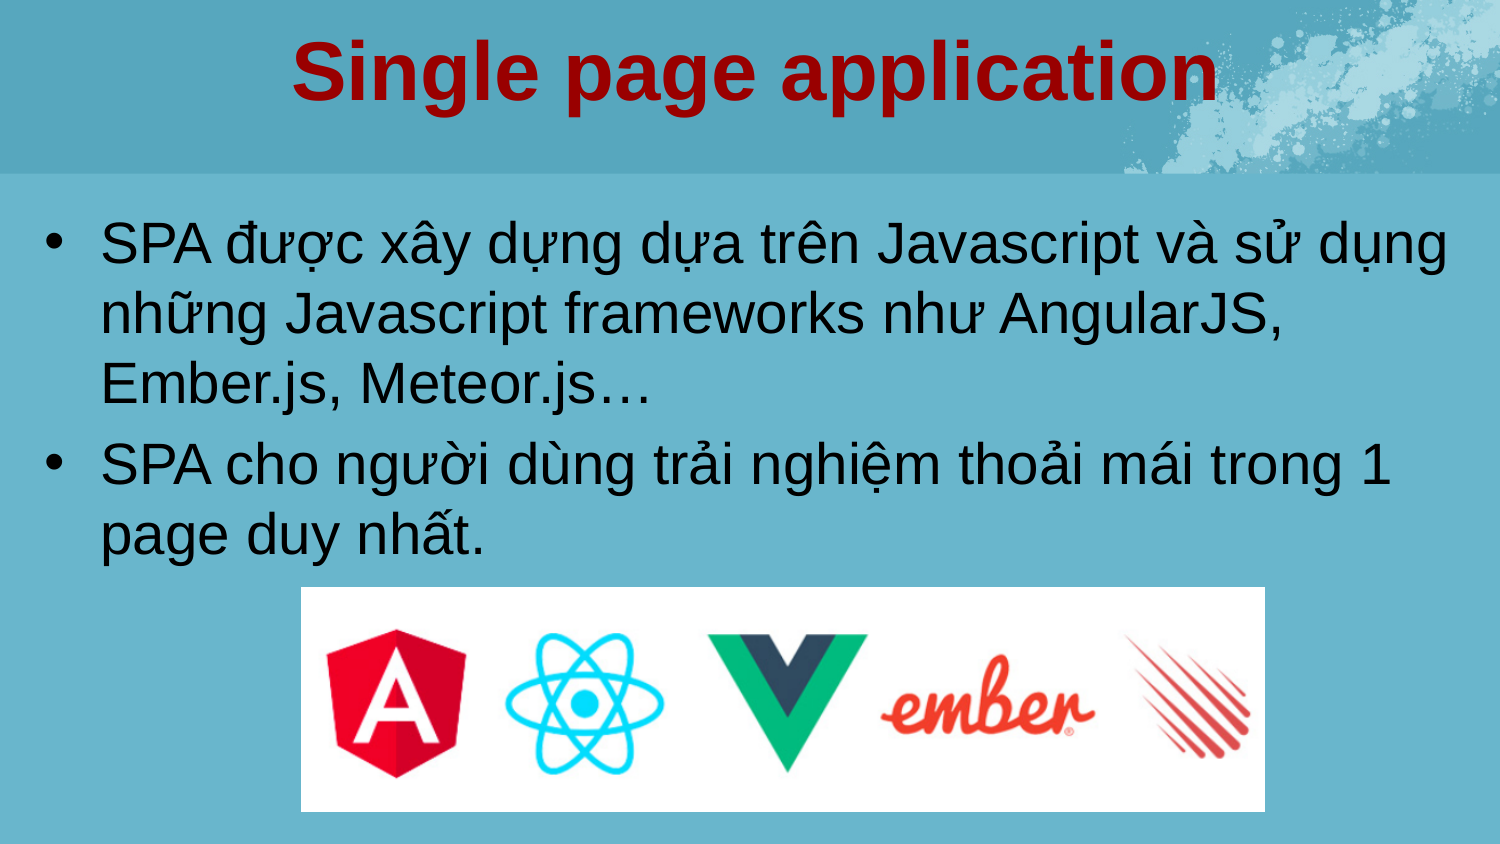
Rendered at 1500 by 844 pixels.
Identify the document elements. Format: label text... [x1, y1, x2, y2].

picture [0, 0, 1500, 173]
list SPA được xây dựng dựa trên Javascript và sử dụng những Javascript frameworks như AngularJS, Ember.js, Meteor.js… SPA cho người dùng trải nghiệm thoải mái trong 1 page duy nhất. [29, 197, 1477, 588]
picture [300, 586, 1277, 812]
list Single page application [53, 20, 1459, 115]
